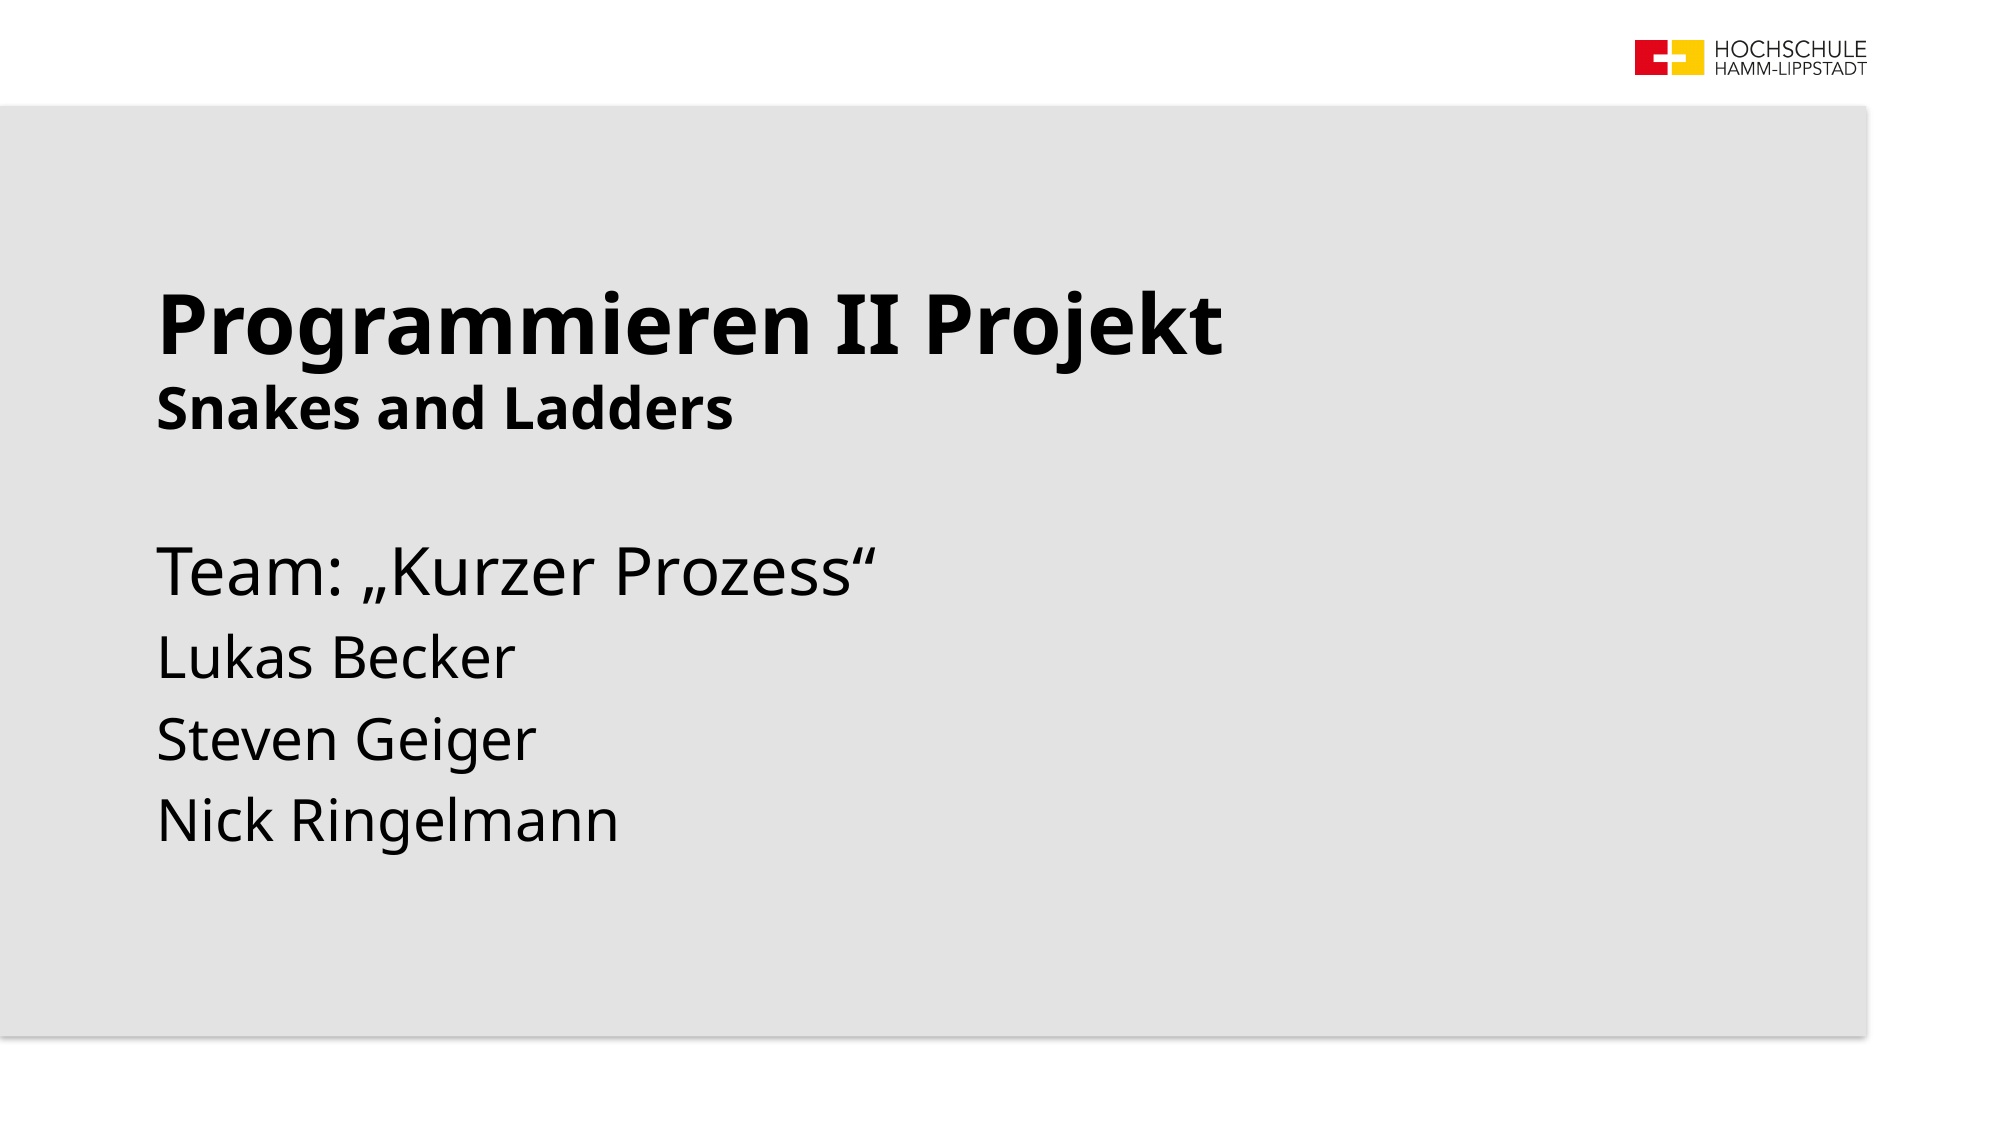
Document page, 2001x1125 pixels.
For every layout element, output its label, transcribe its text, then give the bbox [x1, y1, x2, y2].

title Programmieren II Projekt Snakes and Ladders [141, 236, 1787, 478]
picture [1635, 40, 1867, 75]
subtitle Team: „Kurzer Prozess“ Lukas Becker Steven Geiger Nick Ringelmann [141, 521, 1787, 891]
